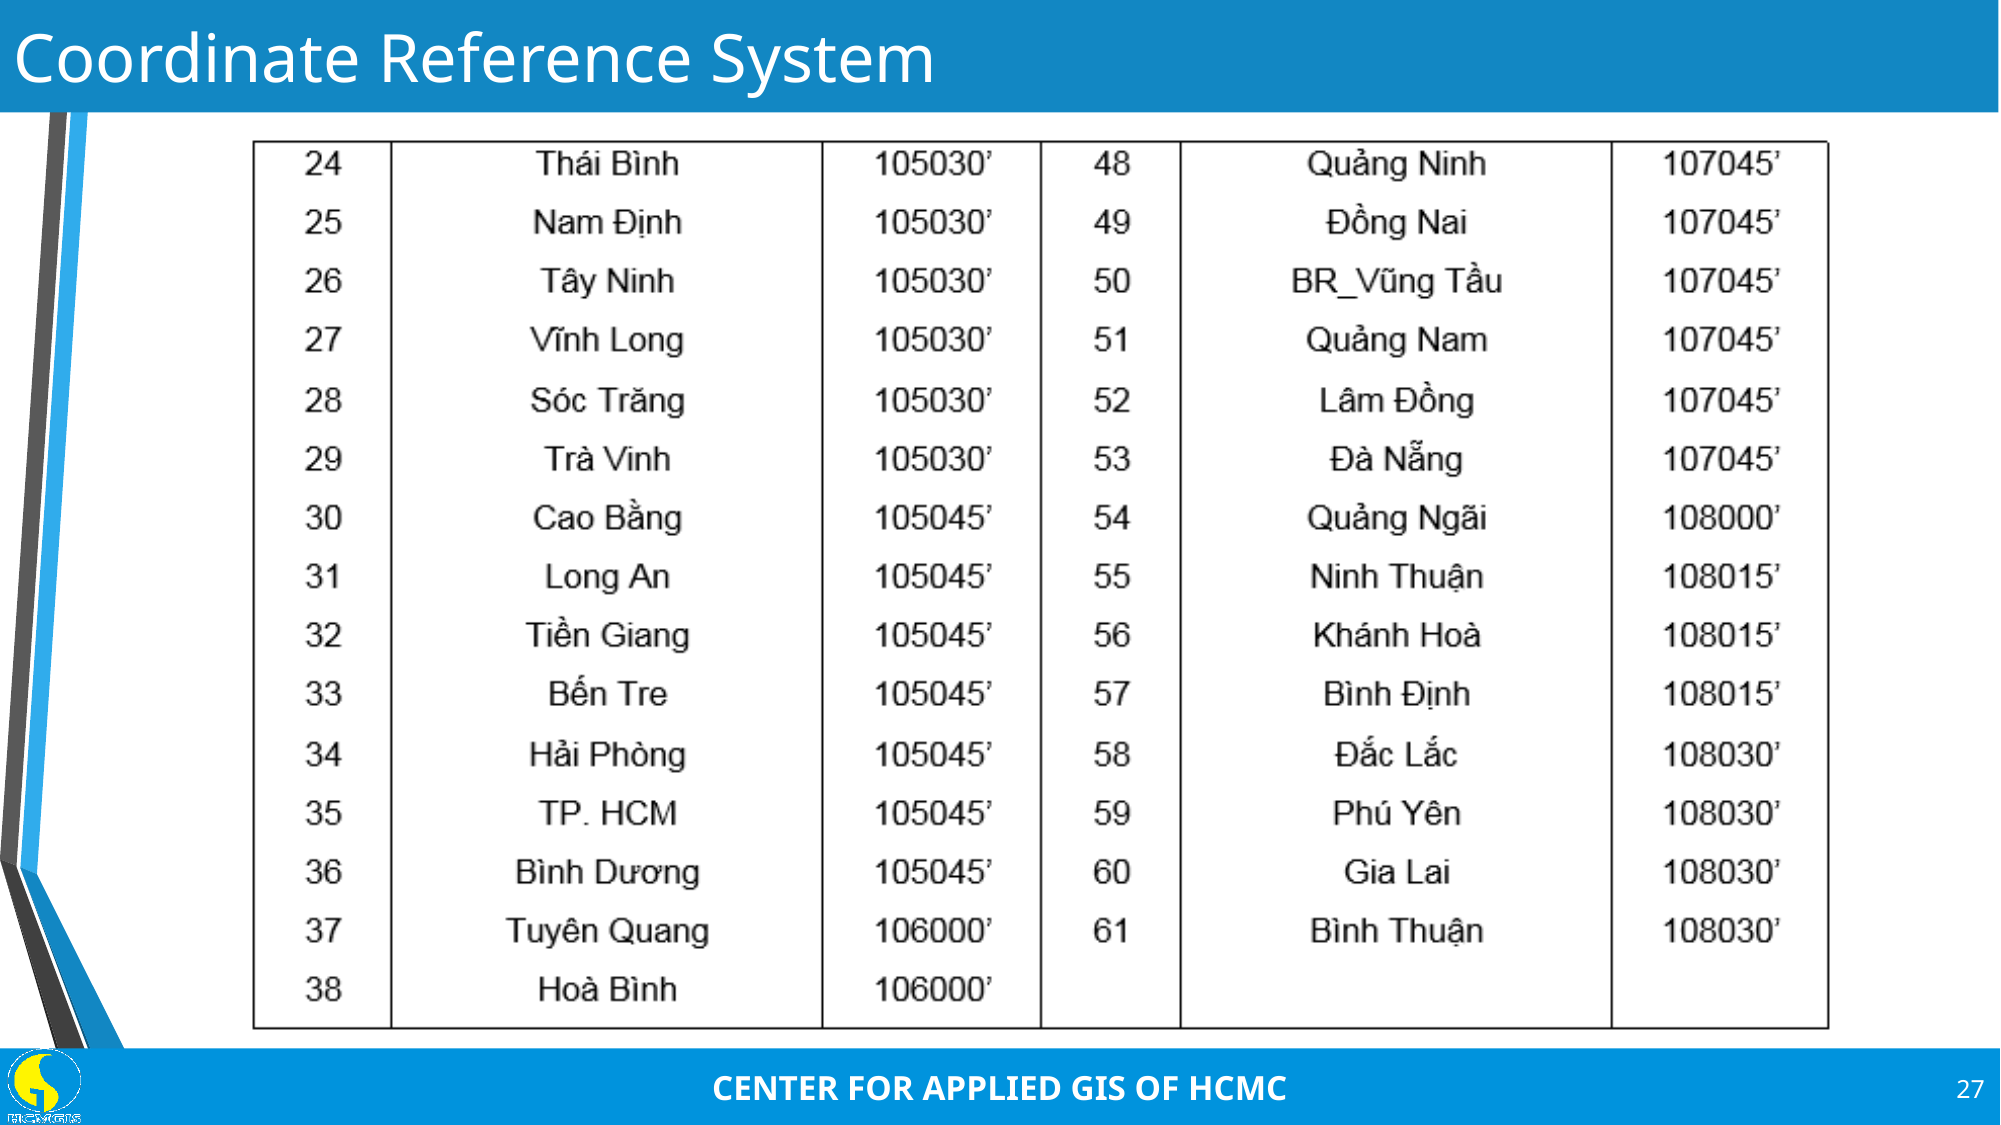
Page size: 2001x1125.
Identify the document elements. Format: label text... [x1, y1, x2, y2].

slide_number 27 [1899, 1060, 2000, 1121]
title Coordinate Reference System [0, 0, 1999, 113]
picture [15, 1055, 58, 1110]
picture [237, 128, 1845, 1042]
